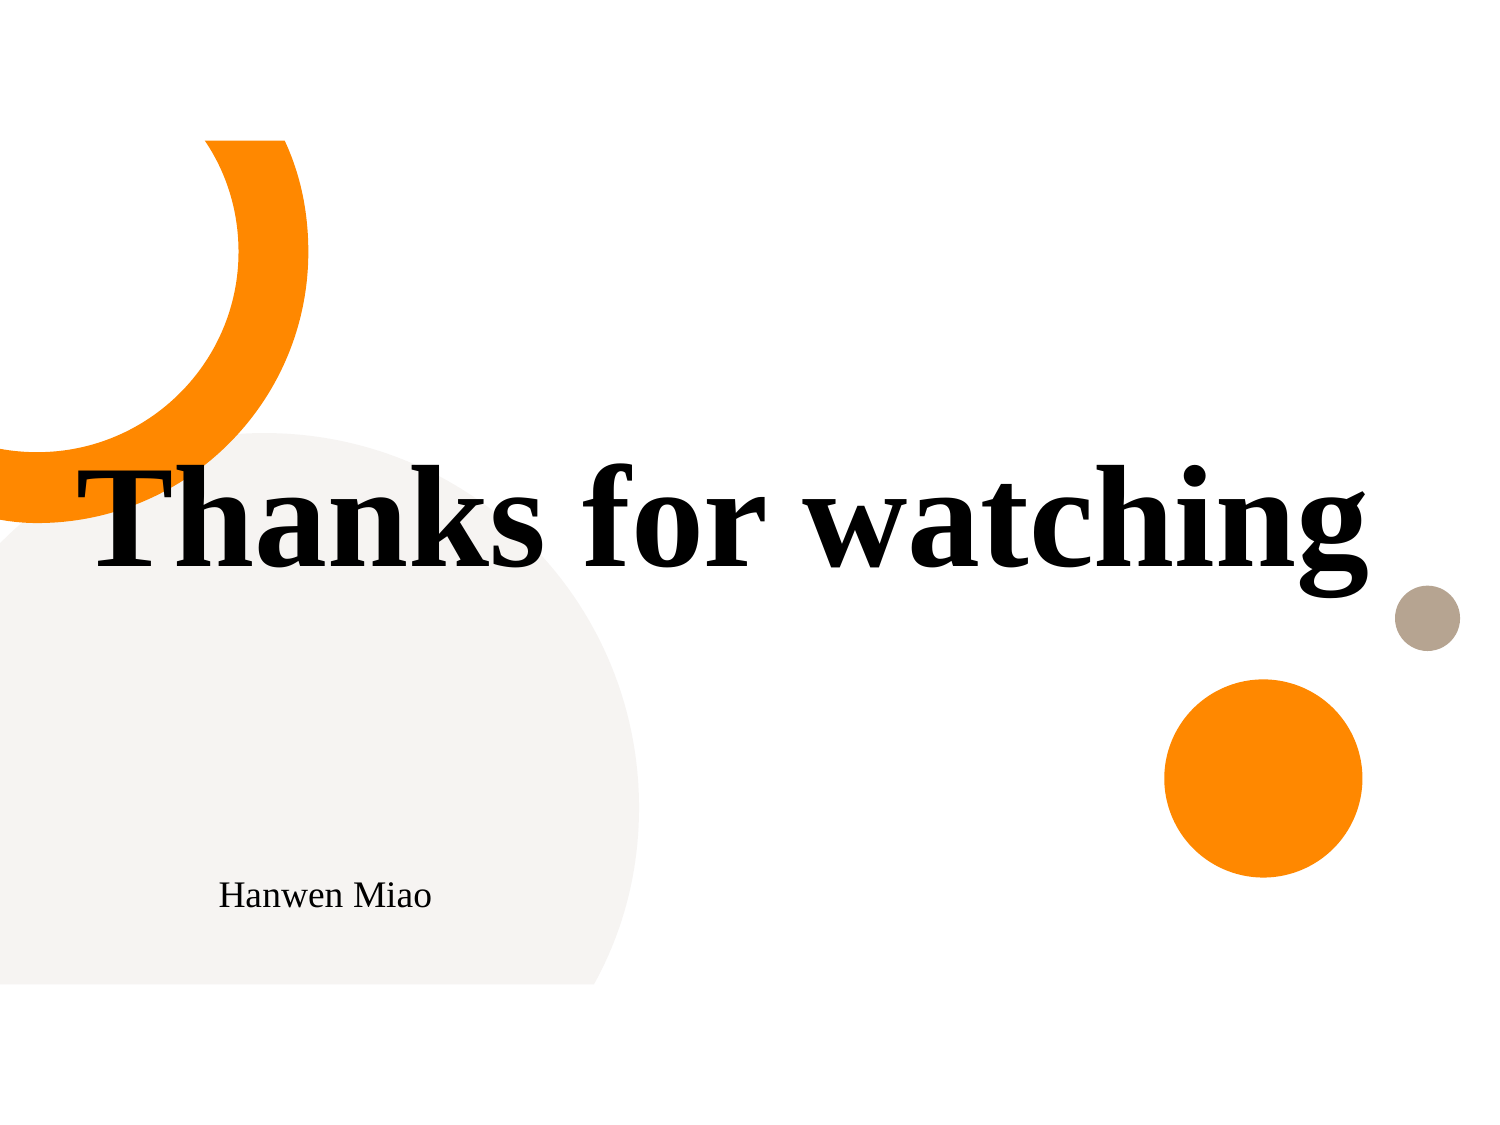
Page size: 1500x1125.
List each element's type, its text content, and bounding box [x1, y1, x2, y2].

title Thanks for watching [76, 420, 1444, 745]
list Hanwen Miao [218, 869, 1141, 1015]
